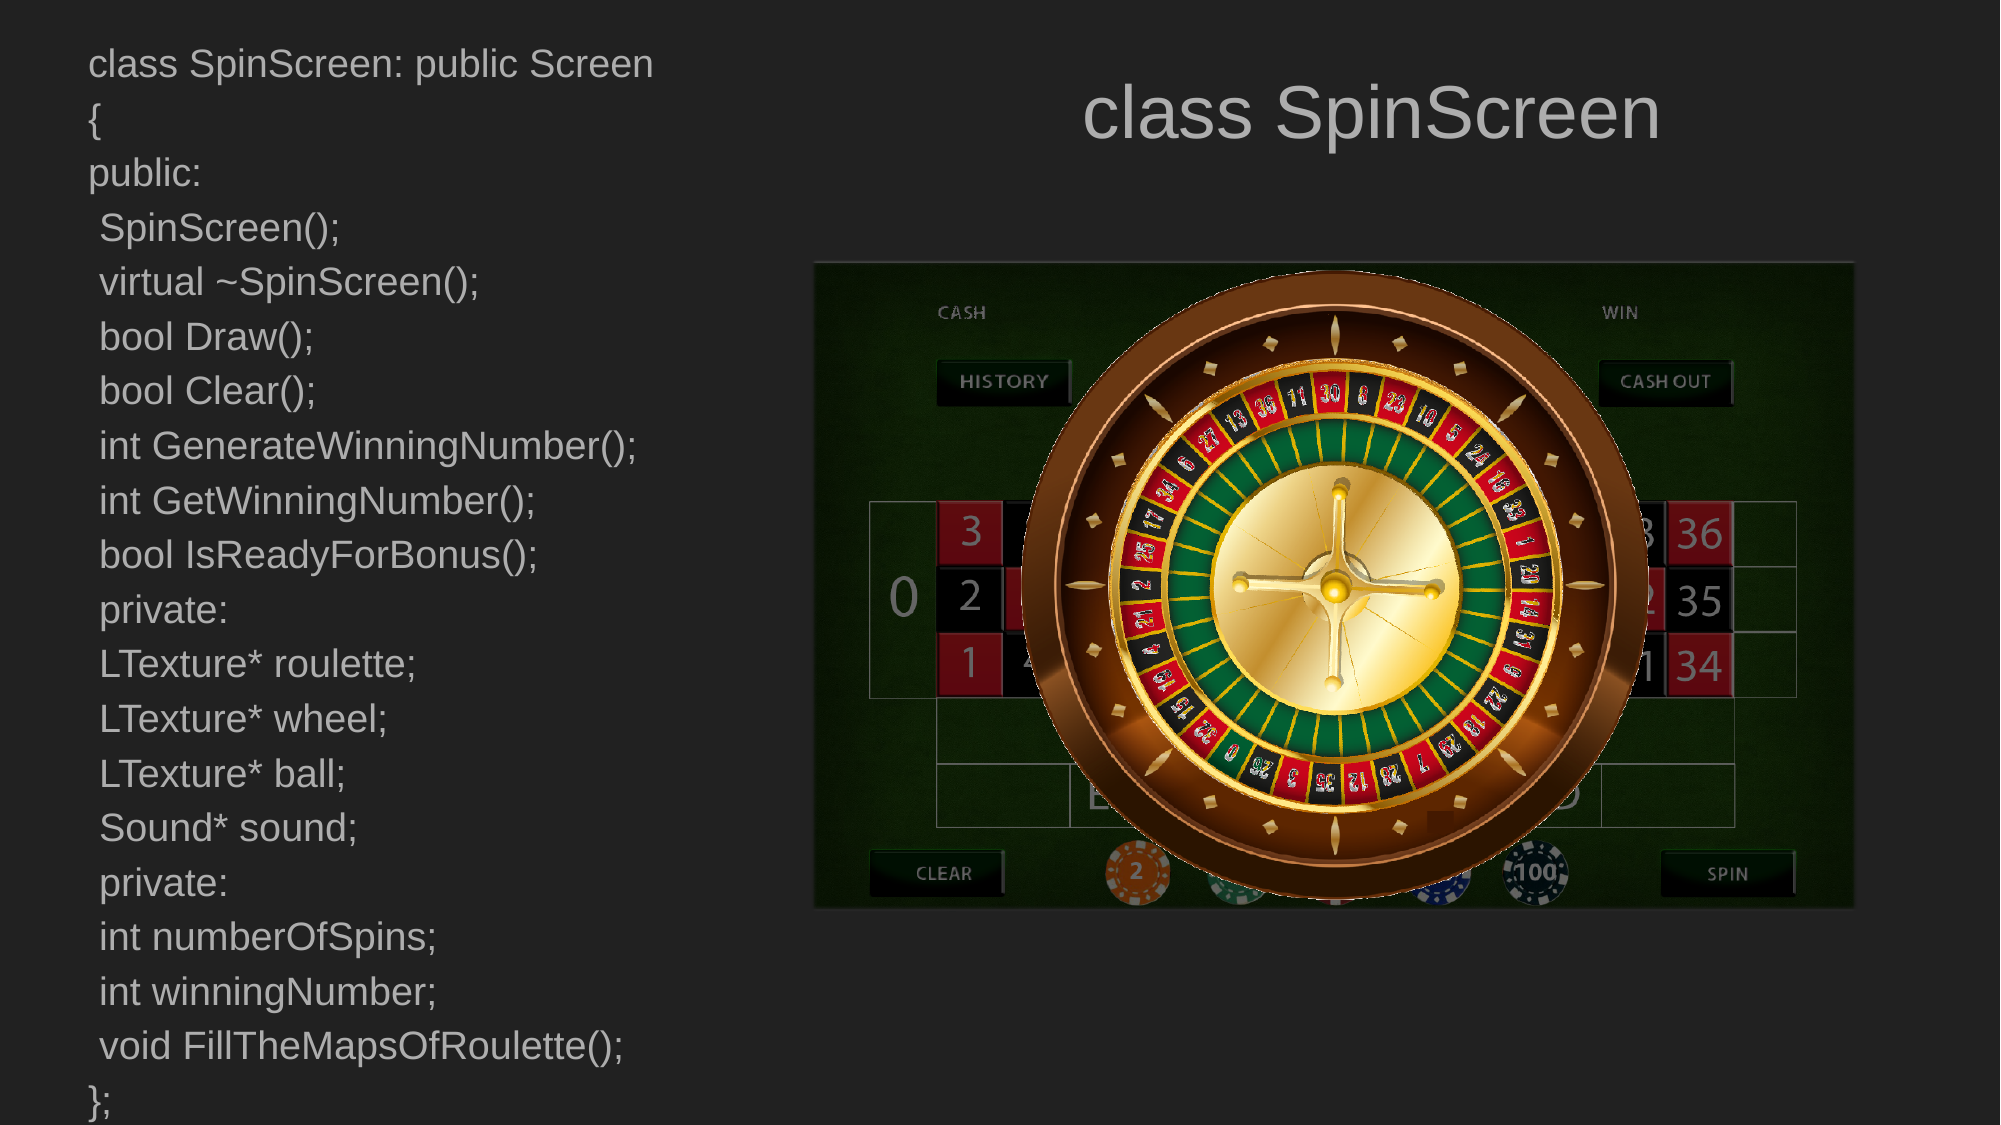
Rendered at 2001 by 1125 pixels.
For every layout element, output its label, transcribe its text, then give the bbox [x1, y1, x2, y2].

picture [682, 220, 1976, 948]
title class SpinScreen [862, 30, 2000, 156]
list class SpinScreen: public Screen { public: SpinScreen(); virtual ~SpinScreen(); bool Draw(); bool Clear(); int GenerateWinningNumber(); int GetWinningNumber(); bool IsReadyForBonus(); private: LTexture* roulette; LTexture* wheel; LTexture* ball; Sound* sound; private: int numberOfSpins; int winningNumber; void FillTheMapsOfRoulette(); }; [68, 10, 862, 759]
